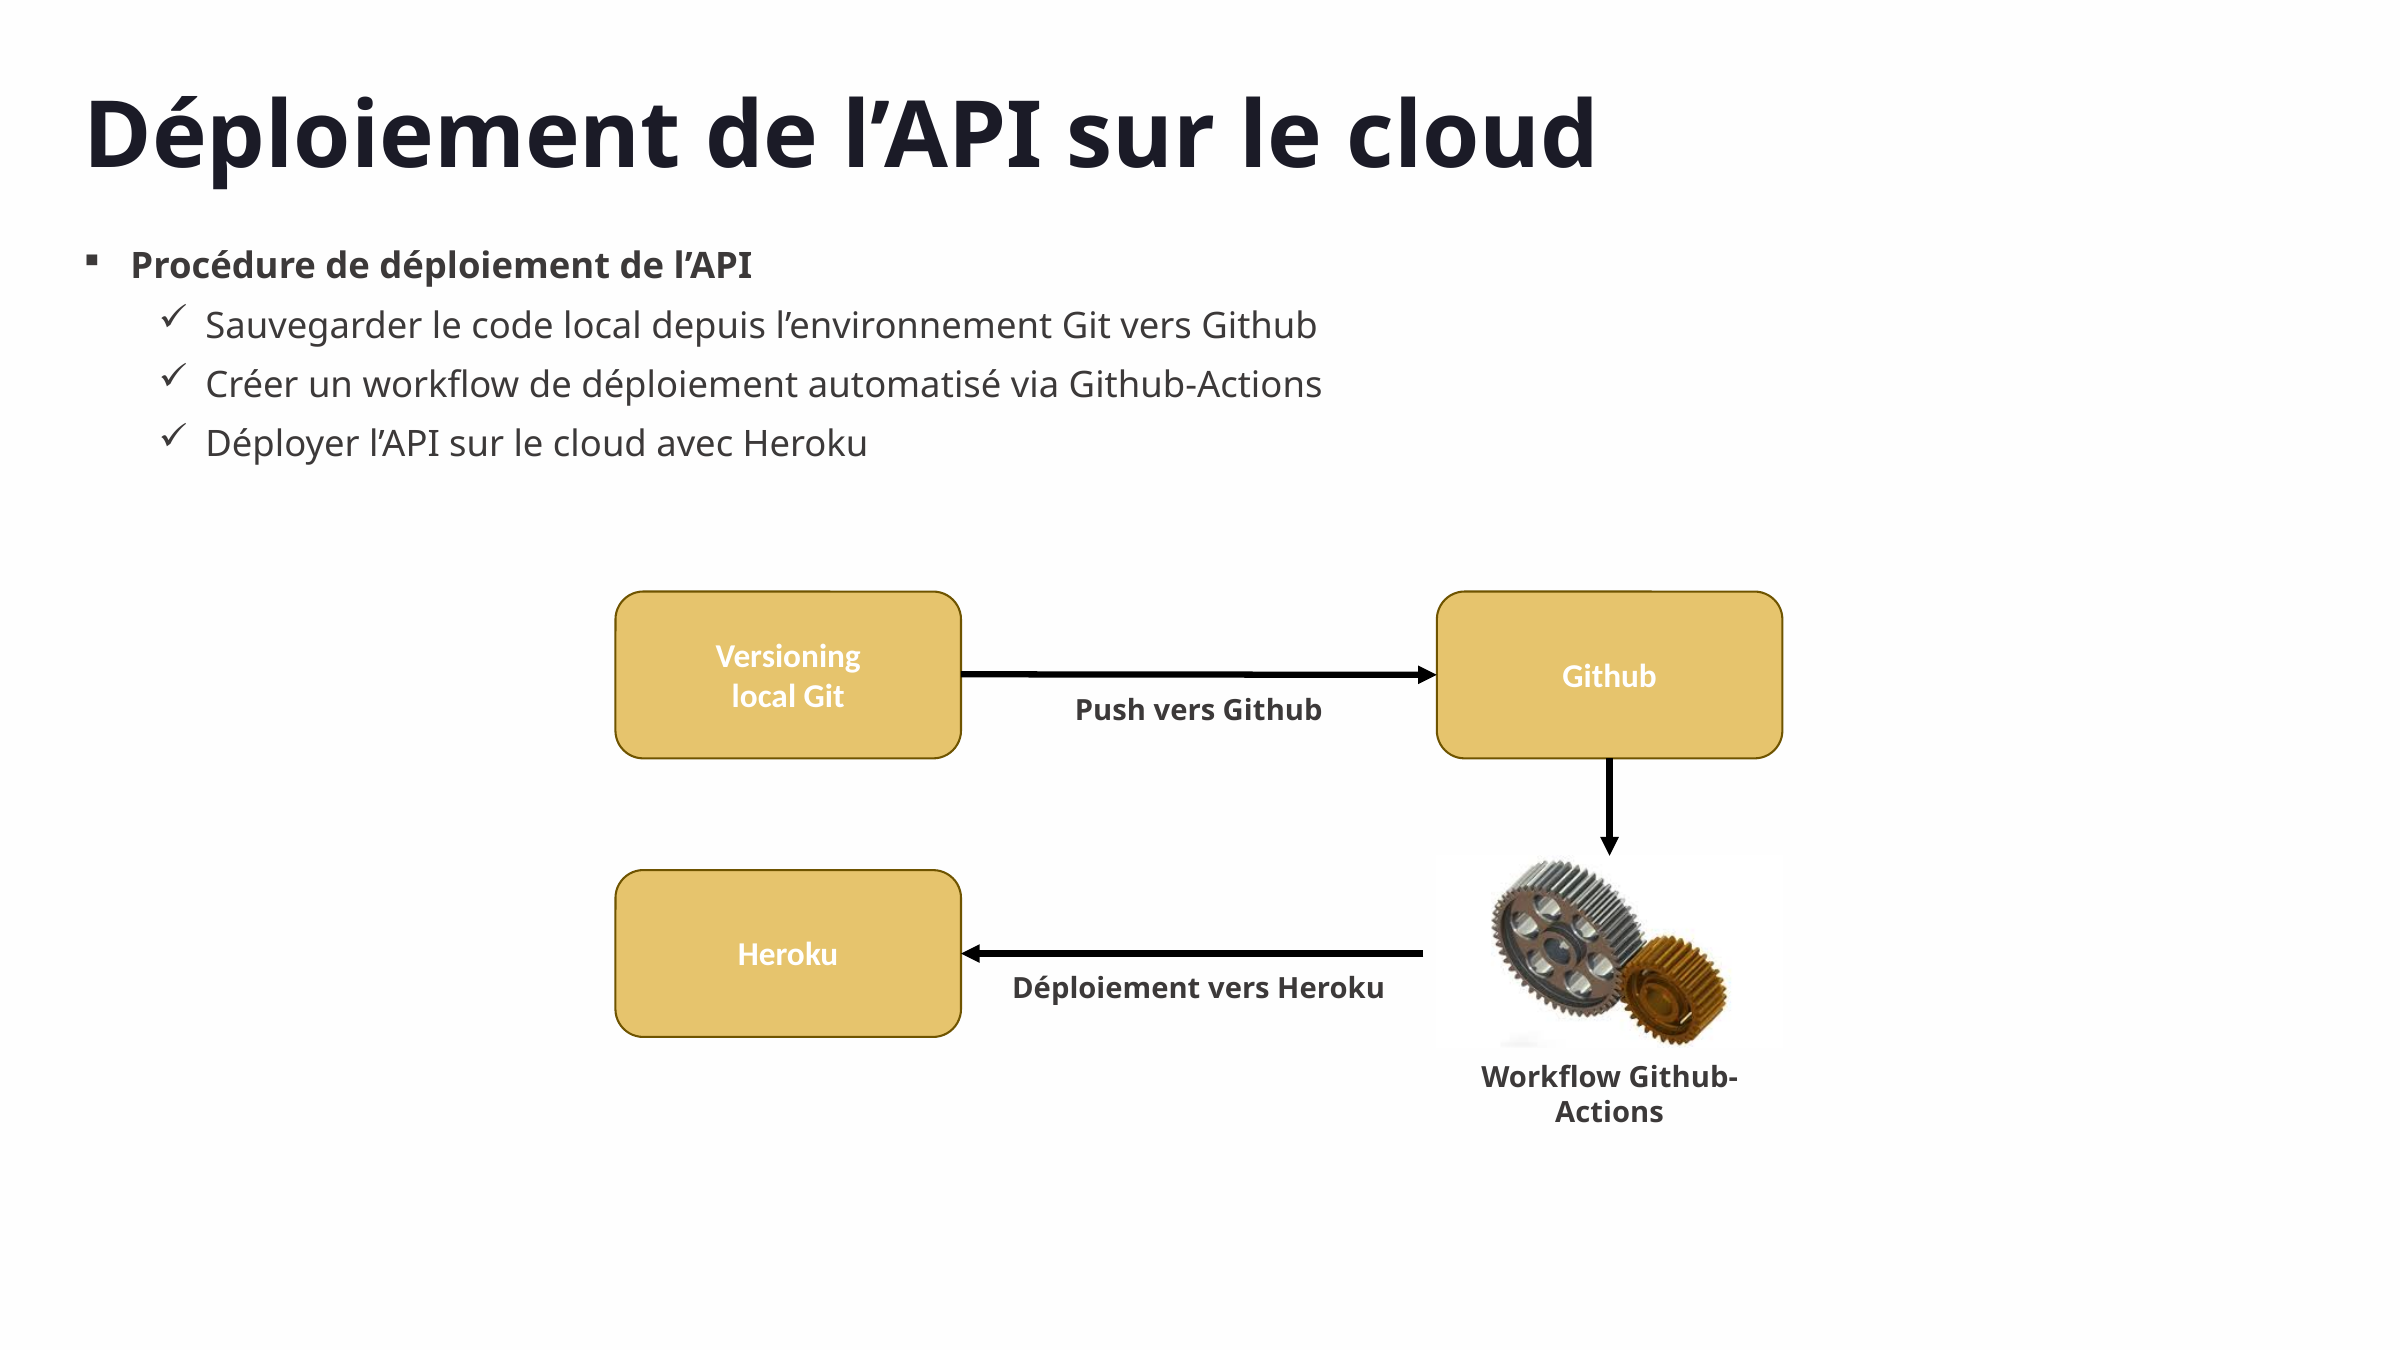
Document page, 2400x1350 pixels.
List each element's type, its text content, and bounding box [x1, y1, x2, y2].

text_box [615, 591, 1783, 1095]
text_box Procédure de déploiement de l’API Sauvegarder le code local depuis l’environnement Git vers Github Créer un workflow de déploiement automatisé via Github-Actions Déployer l’API sur le cloud avec Heroku [83, 226, 2315, 524]
text_box Déploiement de l’API sur le cloud [83, 70, 2315, 187]
